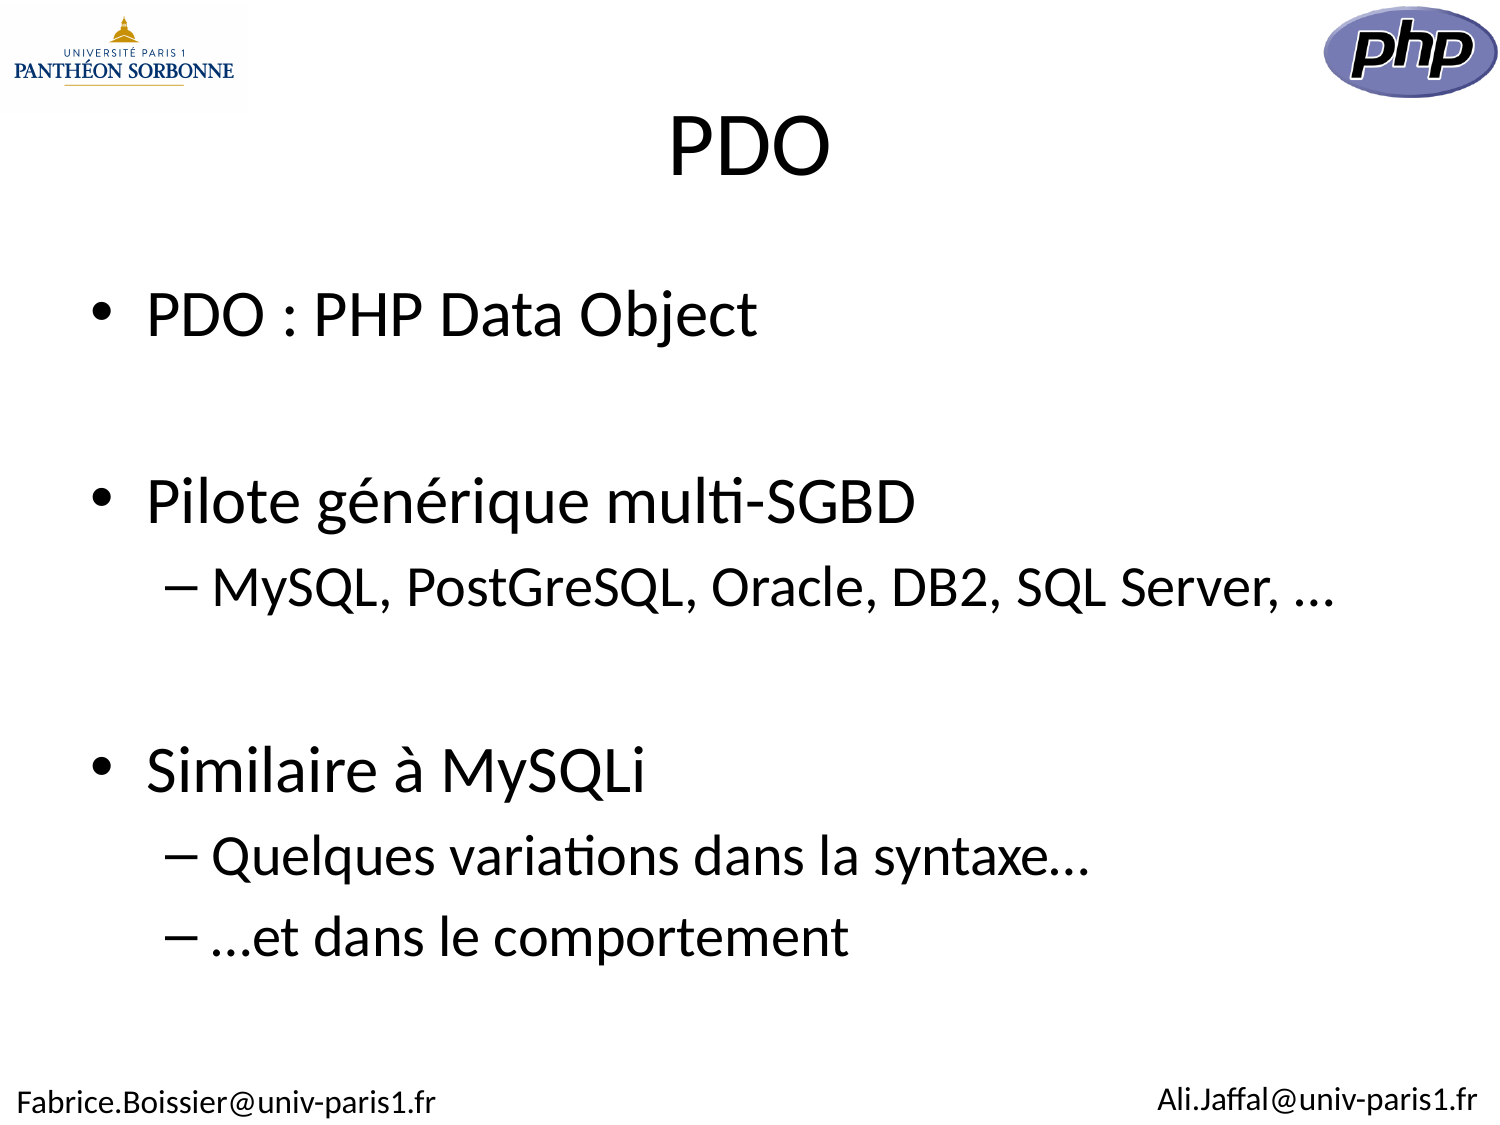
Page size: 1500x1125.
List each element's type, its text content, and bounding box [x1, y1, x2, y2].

title PDO [75, 45, 1425, 233]
list PDO : PHP Data Object Pilote générique multi-SGBD MySQL, PostGreSQL, Oracle, DB2, SQL Server, … Similaire à MySQLi Quelques variations dans la syntaxe… …et dans le comportement [75, 262, 1425, 1005]
picture [1321, 0, 1500, 119]
picture [0, 2, 248, 114]
